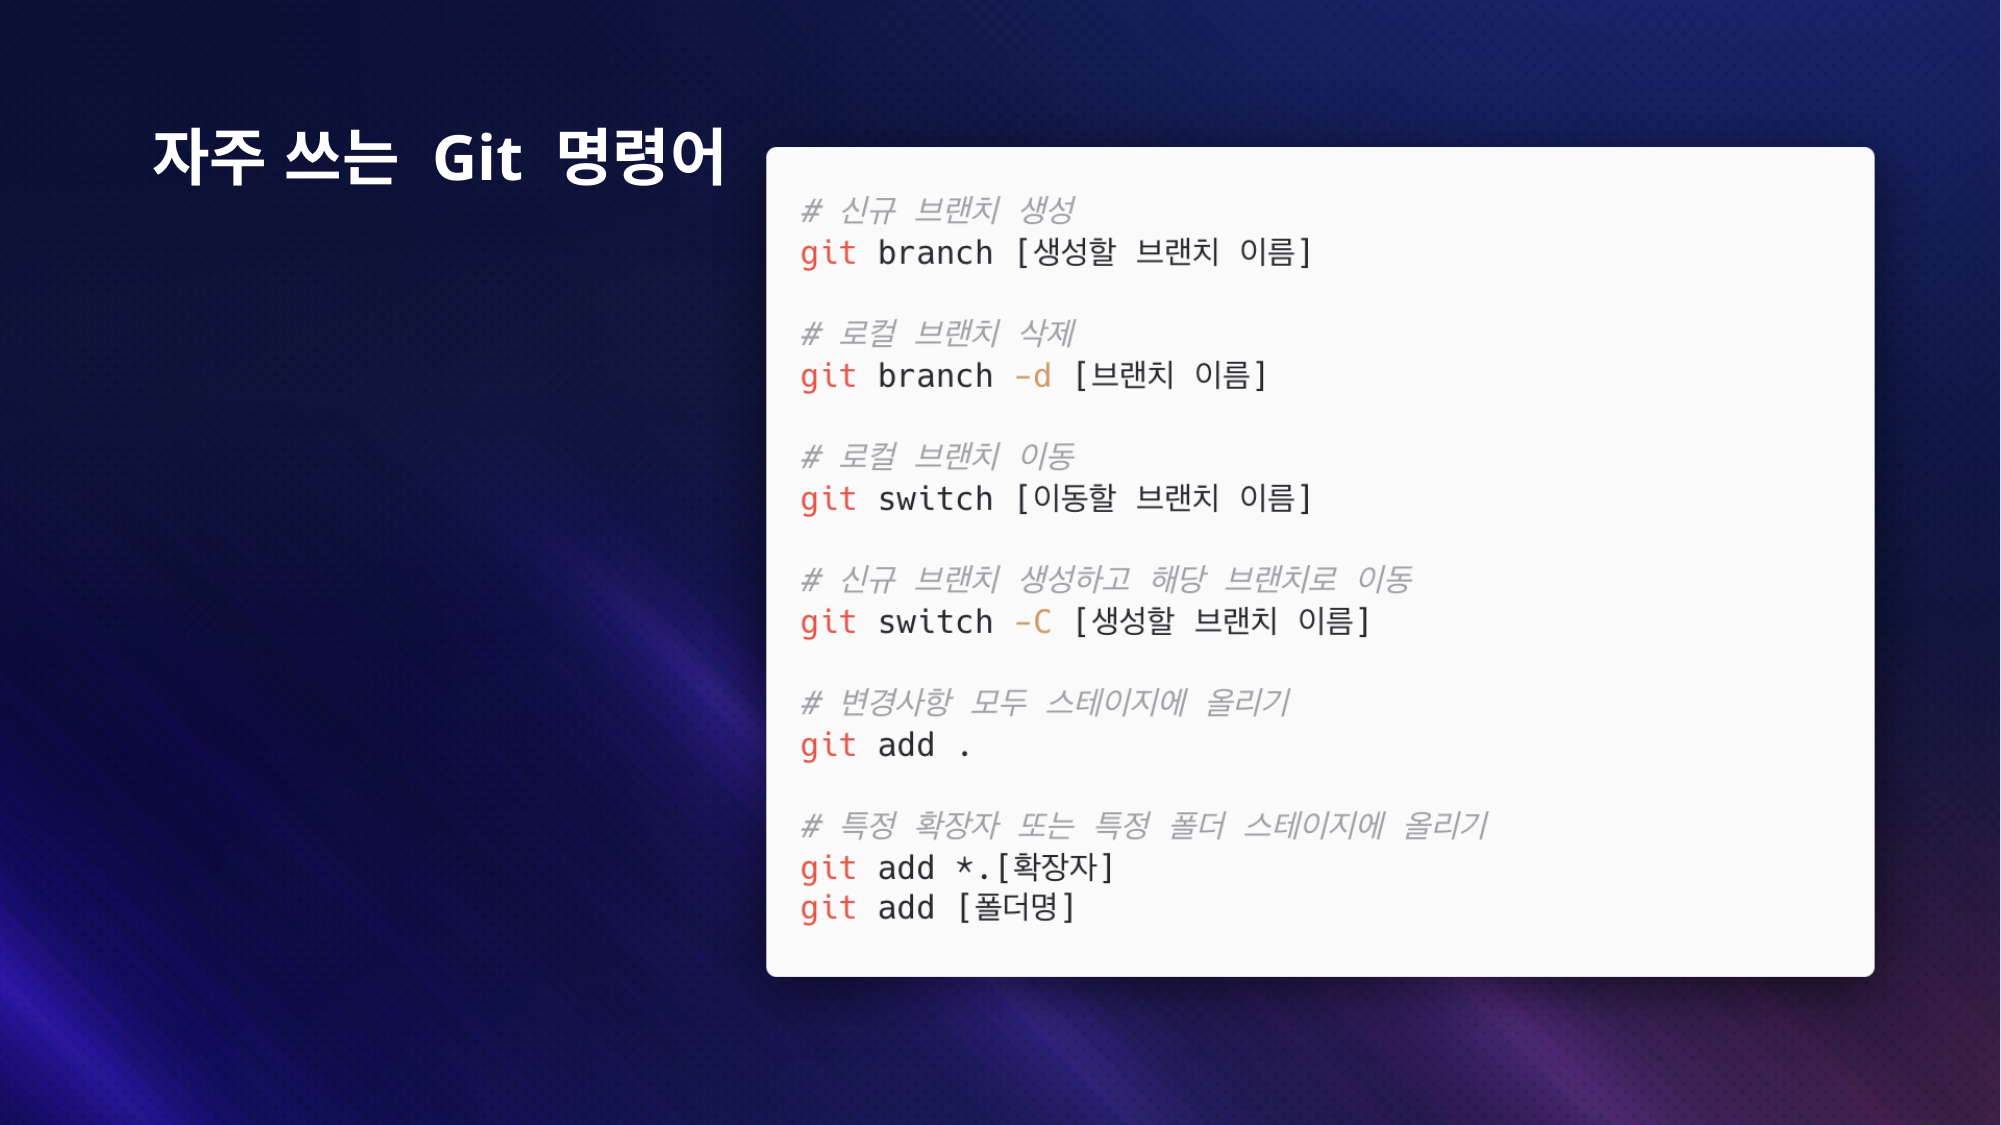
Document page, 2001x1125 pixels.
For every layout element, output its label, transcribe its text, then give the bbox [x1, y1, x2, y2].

title 자주 쓰는 Git 명령어 [137, 105, 711, 216]
picture [0, 0, 2001, 1125]
